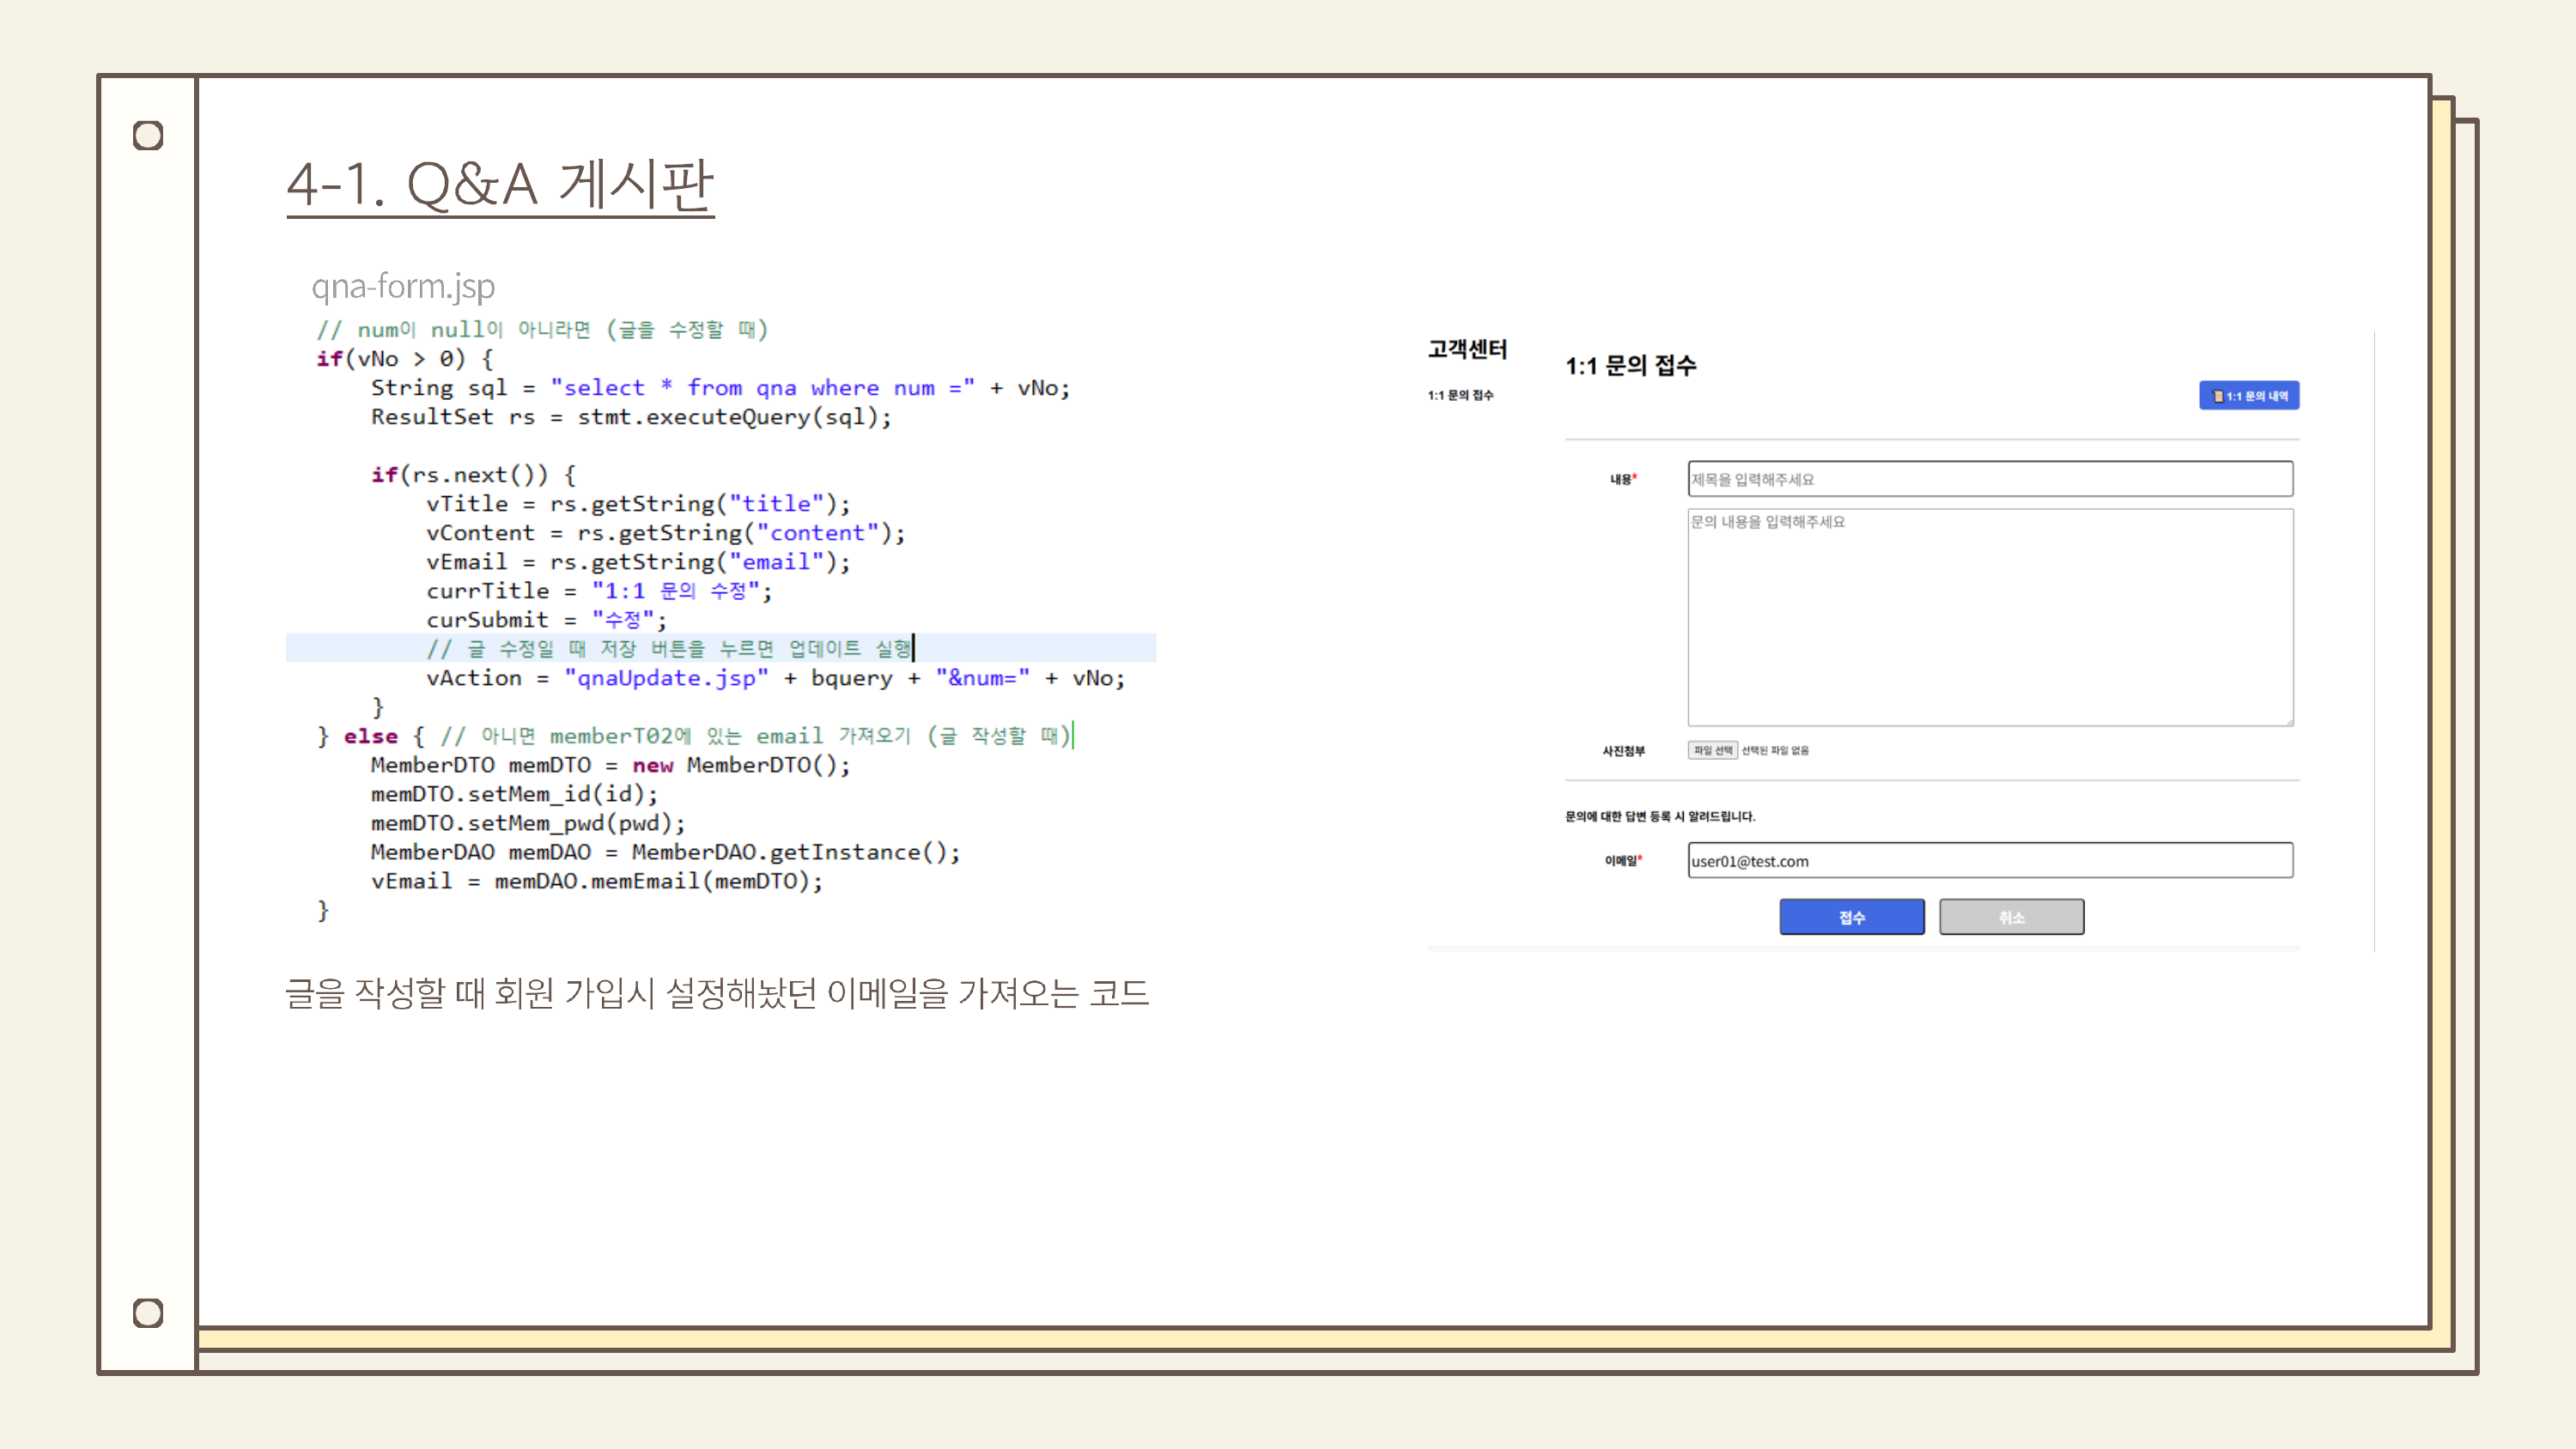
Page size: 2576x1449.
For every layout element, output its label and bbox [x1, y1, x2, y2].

text_box [95, 72, 2457, 1376]
